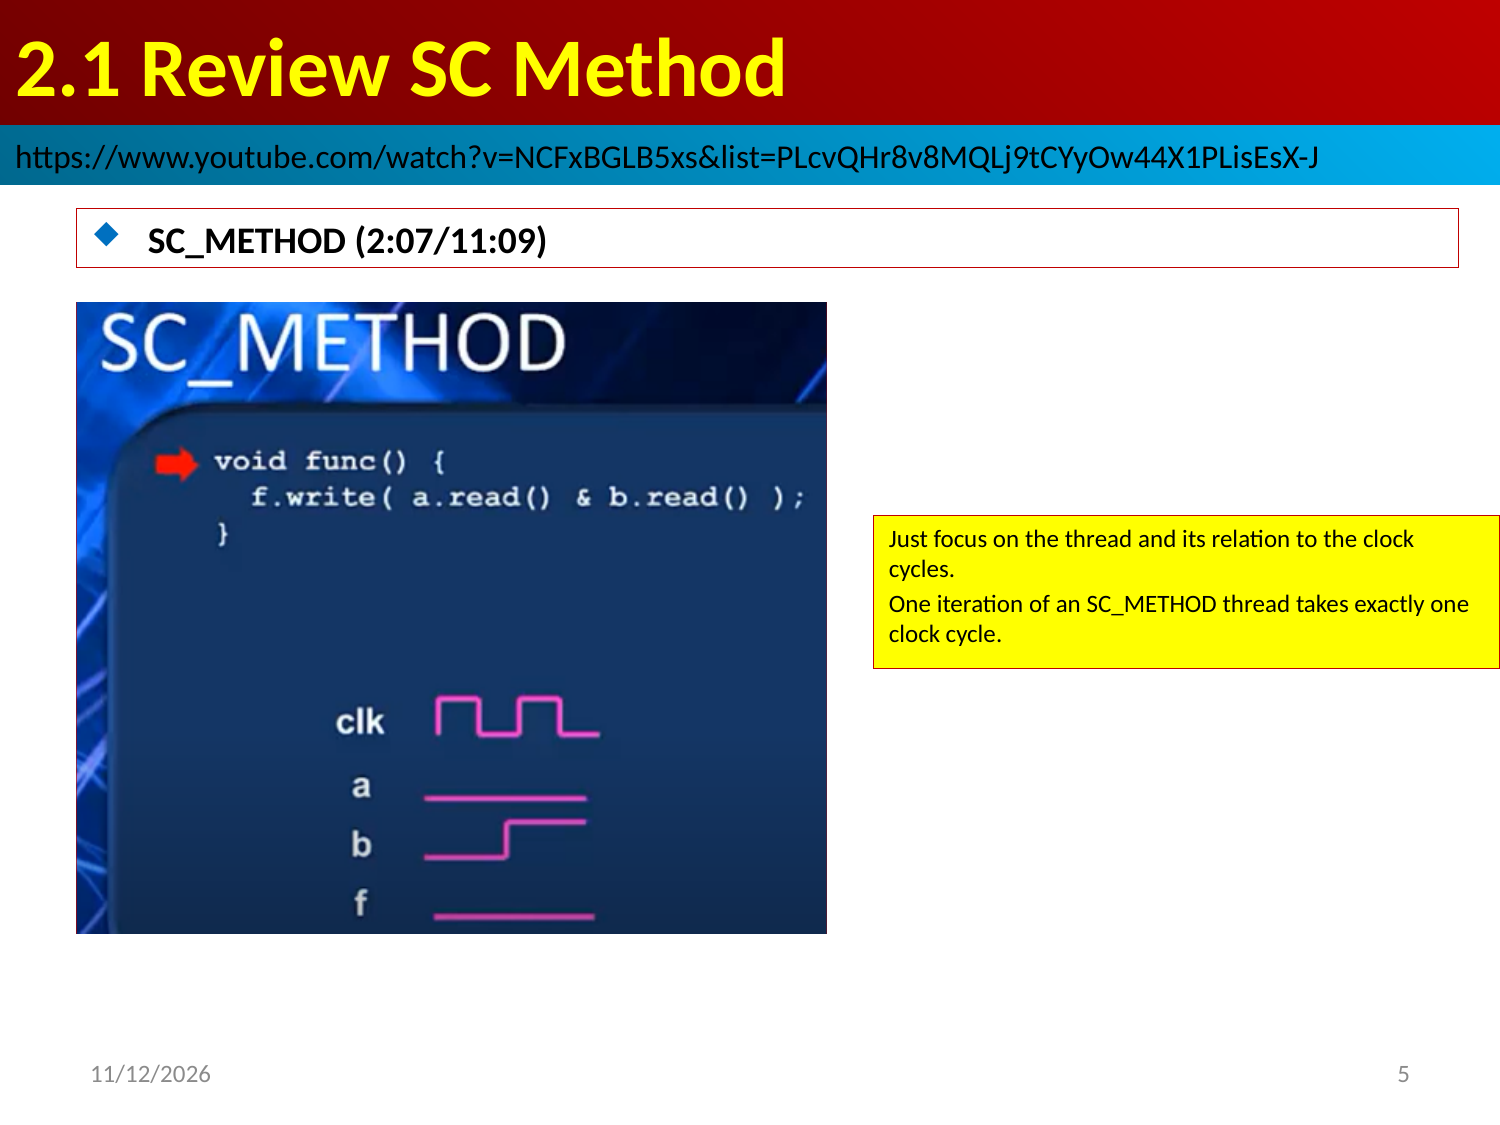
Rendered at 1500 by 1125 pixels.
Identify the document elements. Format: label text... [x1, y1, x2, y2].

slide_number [75, 1042, 425, 1103]
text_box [76, 302, 827, 935]
text_box Just focus on the thread and its relation to the clock cycles. One iteration of an SC_METHOD thread takes exactly one clock cycle. [873, 515, 1500, 669]
slide_number 5 [1074, 1042, 1425, 1103]
text_box https://www.youtube.com/watch?v=NCFxBGLB5xs&list=PLcvQHr8v8MQLj9tCYyOw44X1PLisEsX-J [0, 125, 1500, 185]
title 2.1 Review SC Method [0, 0, 1500, 125]
subtitle SC_METHOD (2:07/11:09) [76, 208, 1459, 268]
